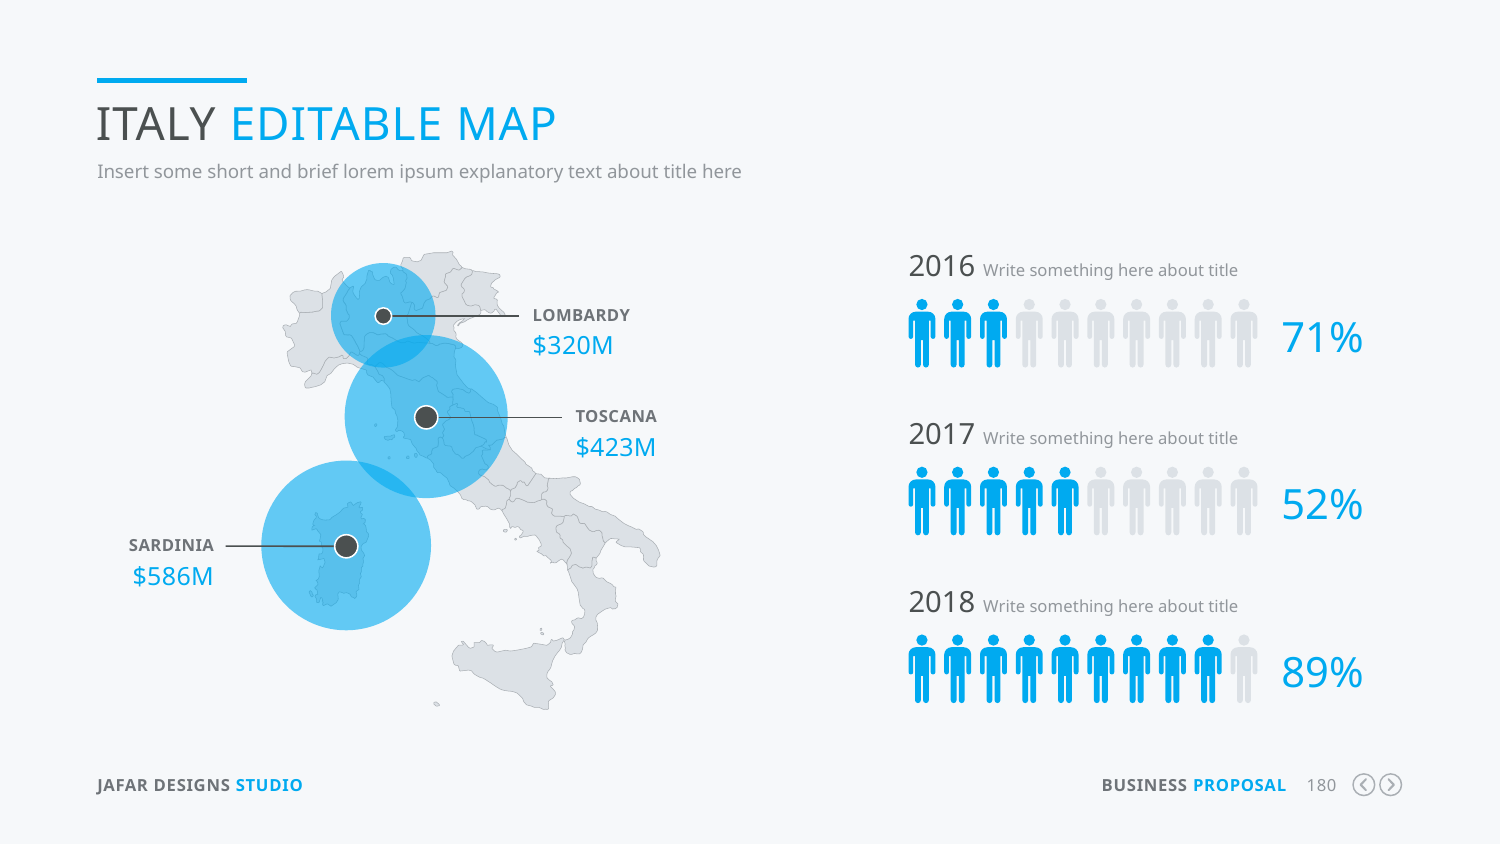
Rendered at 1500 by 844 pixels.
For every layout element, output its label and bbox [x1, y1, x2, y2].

text_box [1281, 478, 1402, 529]
text_box [95, 535, 214, 591]
text_box [908, 583, 1258, 619]
text_box [1281, 645, 1402, 697]
text_box [908, 634, 1258, 704]
text_box [1281, 310, 1402, 361]
text_box [908, 415, 1258, 451]
text_box [908, 298, 1258, 368]
list [95, 94, 1403, 181]
text_box [225, 250, 741, 710]
text_box [908, 466, 1258, 536]
text_box [908, 247, 1258, 283]
